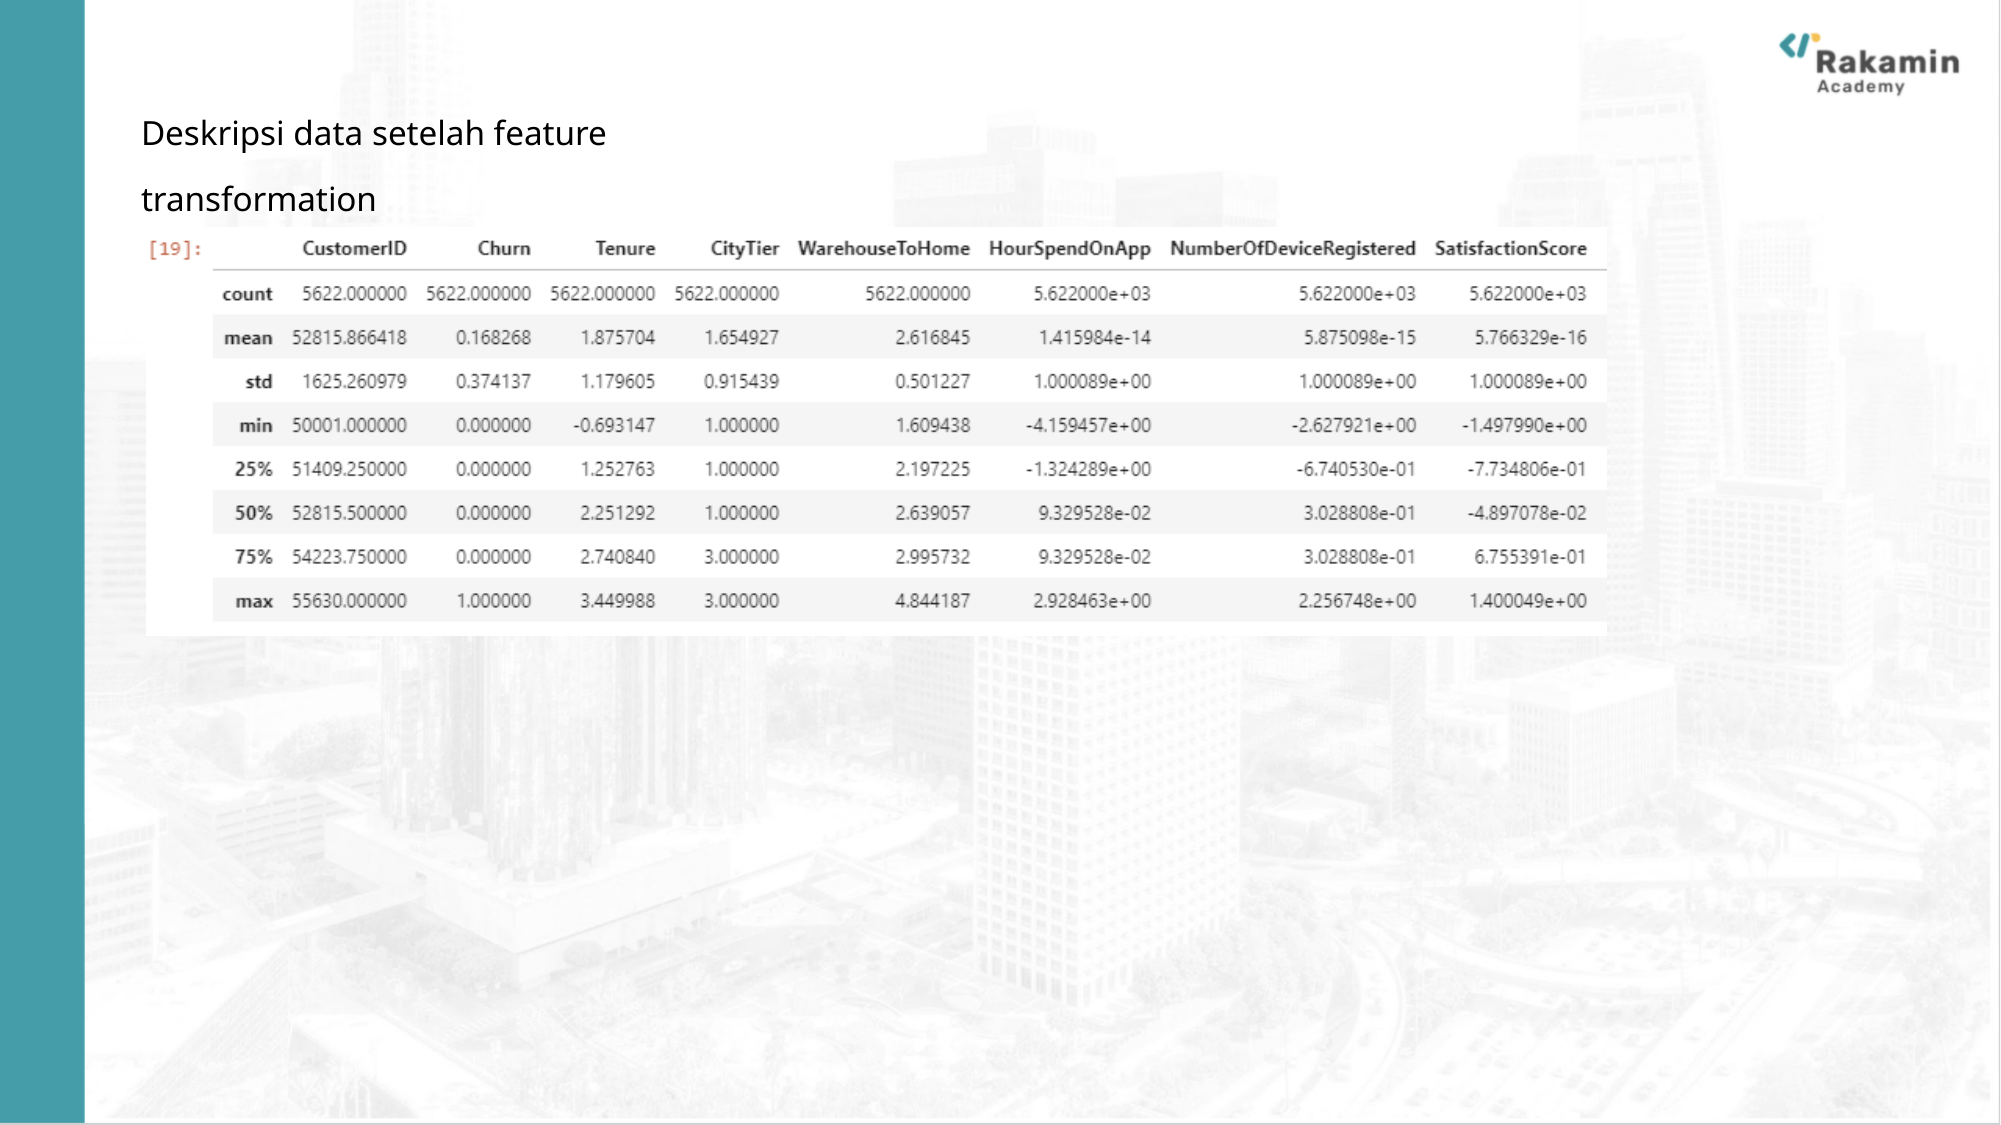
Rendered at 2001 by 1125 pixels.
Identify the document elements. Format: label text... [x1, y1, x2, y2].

text_box Deskripsi data setelah feature transformation [126, 78, 734, 226]
picture [0, 0, 2001, 1125]
